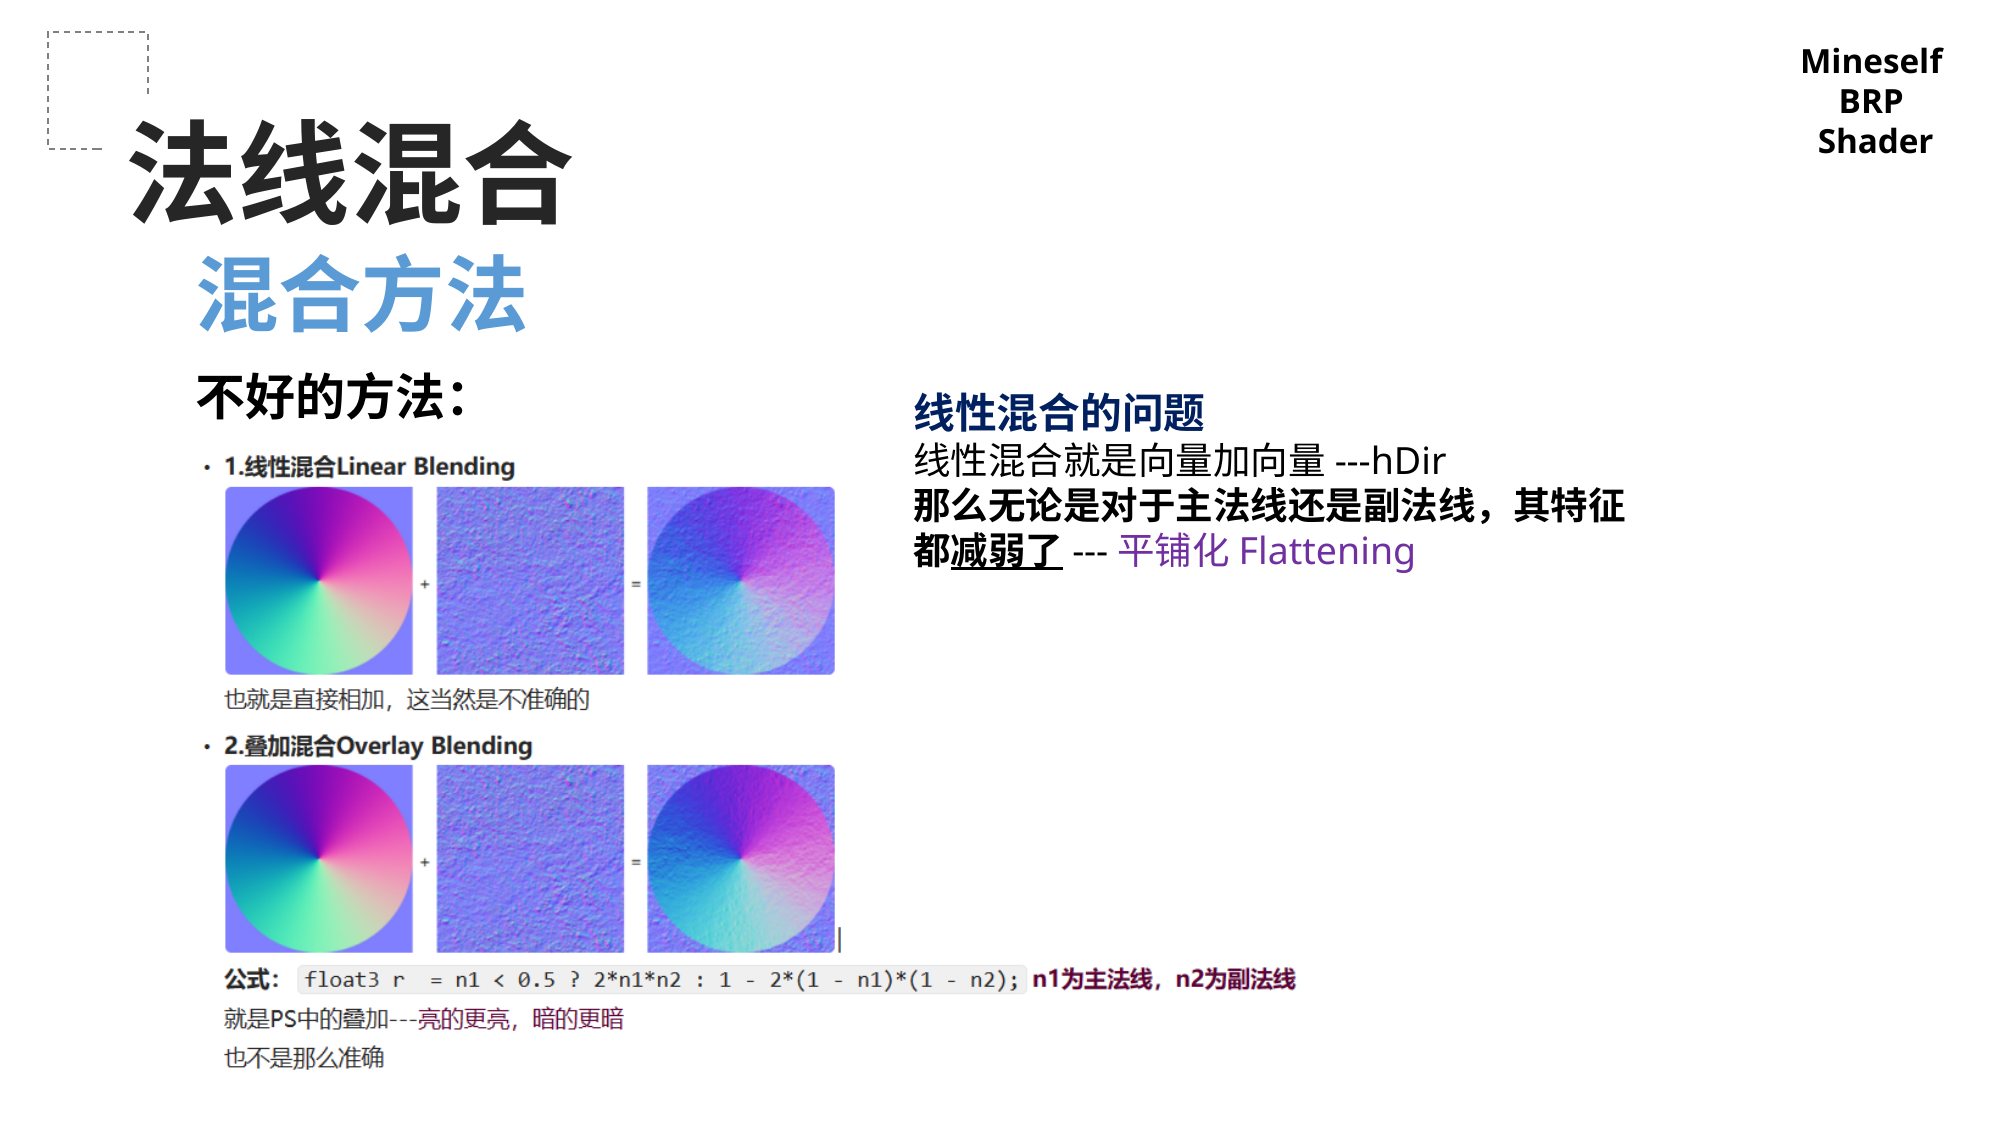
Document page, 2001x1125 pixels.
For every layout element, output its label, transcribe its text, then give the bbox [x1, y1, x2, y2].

text_box 法线混合 [125, 103, 1022, 239]
text_box 混合方法 [195, 242, 615, 343]
text_box 不好的方法： [195, 365, 1977, 426]
picture [195, 448, 1298, 1076]
text_box 线性混合的问题 线性混合就是向量加向量---hDir 那么无论是对于主法线还是副法线，其特征都减弱了---平铺化Flattening [913, 386, 1637, 573]
text_box [103, 96, 196, 173]
text_box [47, 31, 149, 150]
text_box Mineself BRP Shader [1788, 40, 1964, 160]
